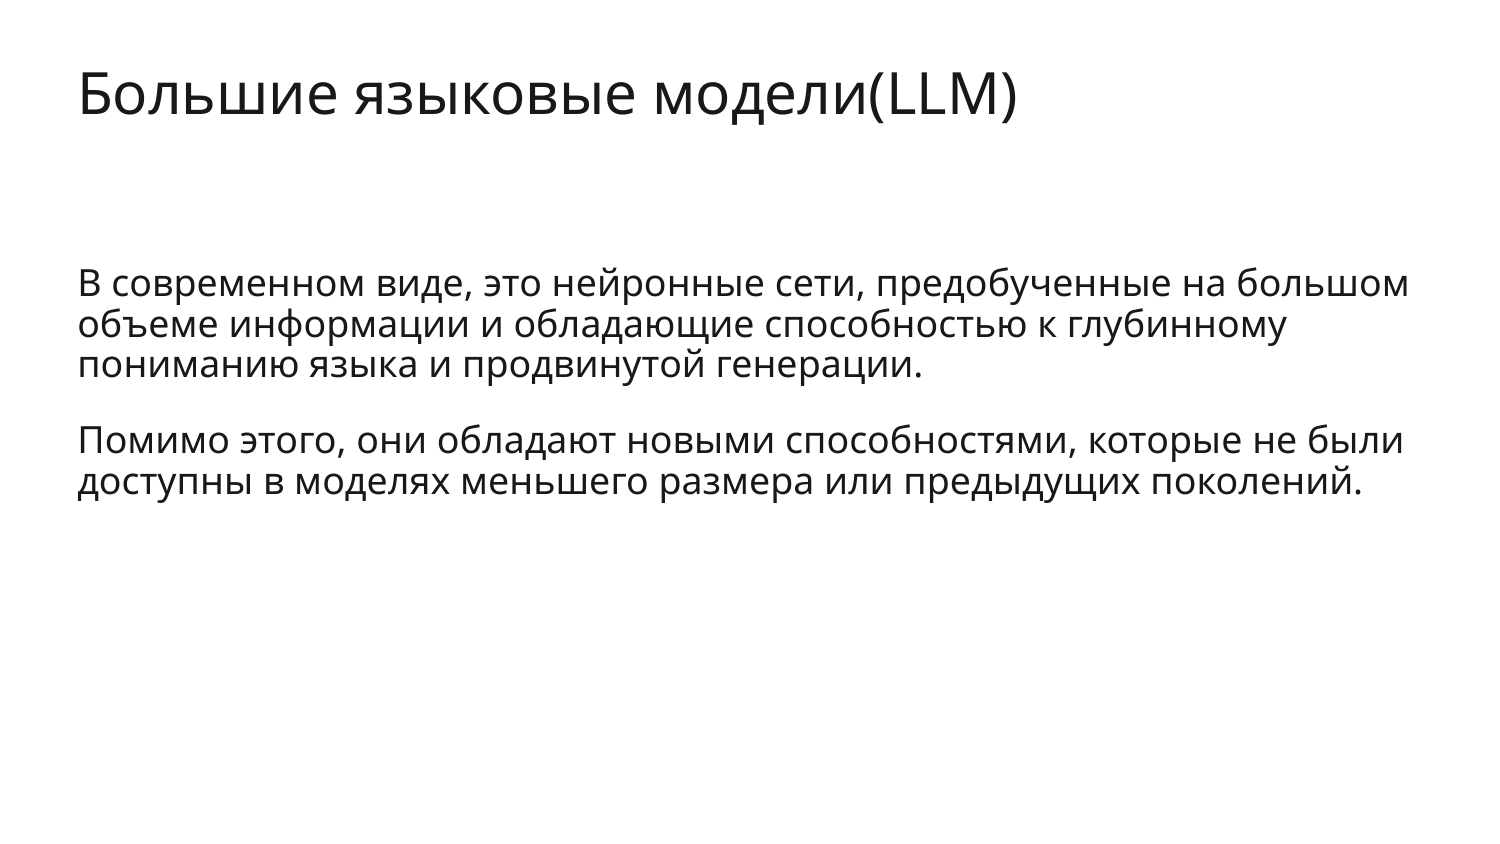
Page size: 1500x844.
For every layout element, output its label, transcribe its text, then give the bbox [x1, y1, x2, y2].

list В современном виде, это нейронные сети, предобученные на большом объеме информации и обладающие способностью к глубинному пониманию языка и продвинутой генерации. Помимо этого, они обладают новыми способностями, которые не были доступны в моделях меньшего размера или предыдущих поколений. [73, 260, 1427, 759]
title Большие языковые модели(LLM) [73, 65, 1427, 156]
